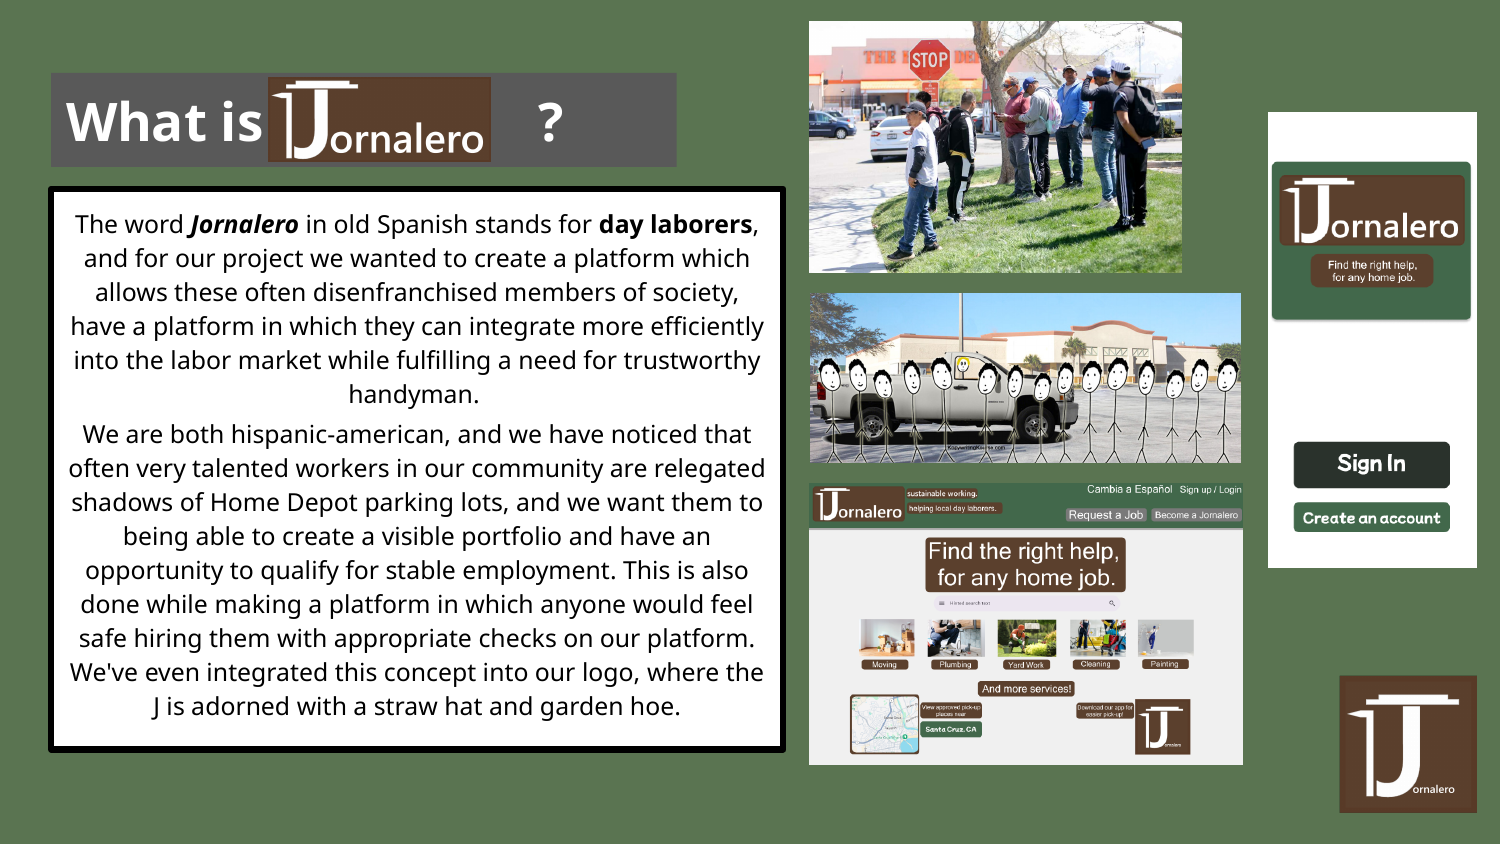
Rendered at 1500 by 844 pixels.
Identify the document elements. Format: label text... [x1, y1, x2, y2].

picture [808, 483, 1243, 765]
title What is ? [51, 72, 677, 167]
picture [1267, 112, 1477, 568]
picture [1339, 657, 1477, 817]
list The word Jornalero in old Spanish stands for day laborers, and for our project we wanted to create a platform which allows these often disenfranchised members of society, have a platform in which they can integrate more efficiently into the labor market while fulfilling a need for trustworthy handyman. We are both hispanic-american, and we have noticed that often very talented workers in our community are relegated shadows of Home Depot parking lots, and we want them to being able to create a visible portfolio and have an opportunity to qualify for stable employment. This is also done while making a platform in which anyone would feel safe hiring them with appropriate checks on our platform. We've even integrated this concept into our logo, where the J is adorned with a straw hat and garden hoe. [51, 189, 784, 750]
picture [810, 293, 1241, 463]
picture [268, 77, 491, 163]
picture [808, 21, 1183, 273]
